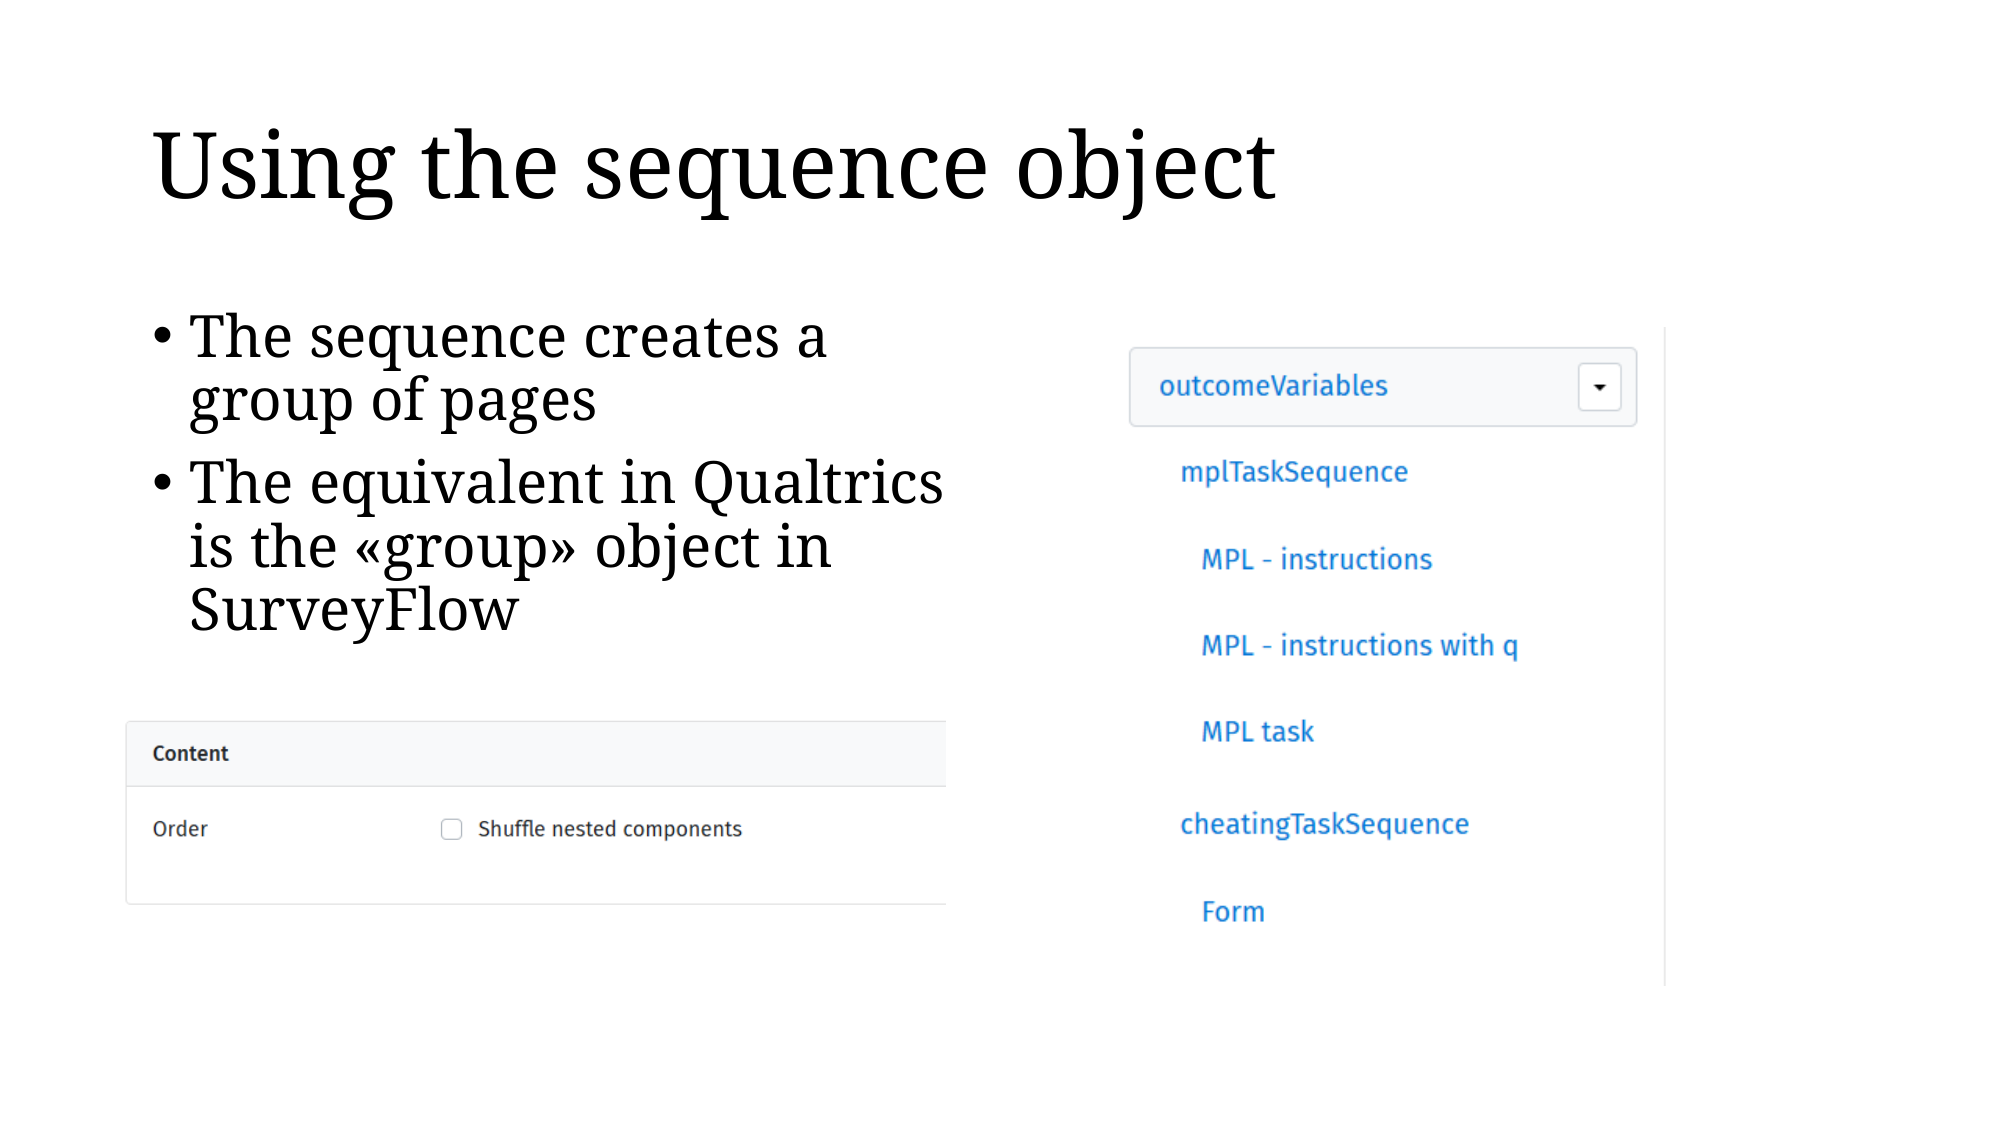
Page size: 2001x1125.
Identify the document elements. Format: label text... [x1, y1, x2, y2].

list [1108, 326, 1767, 986]
title Using the sequence object [137, 59, 1863, 278]
picture [94, 701, 946, 998]
list The sequence creates a group of pages The equivalent in Qualtrics is the «group» object in SurveyFlow [137, 299, 988, 1014]
